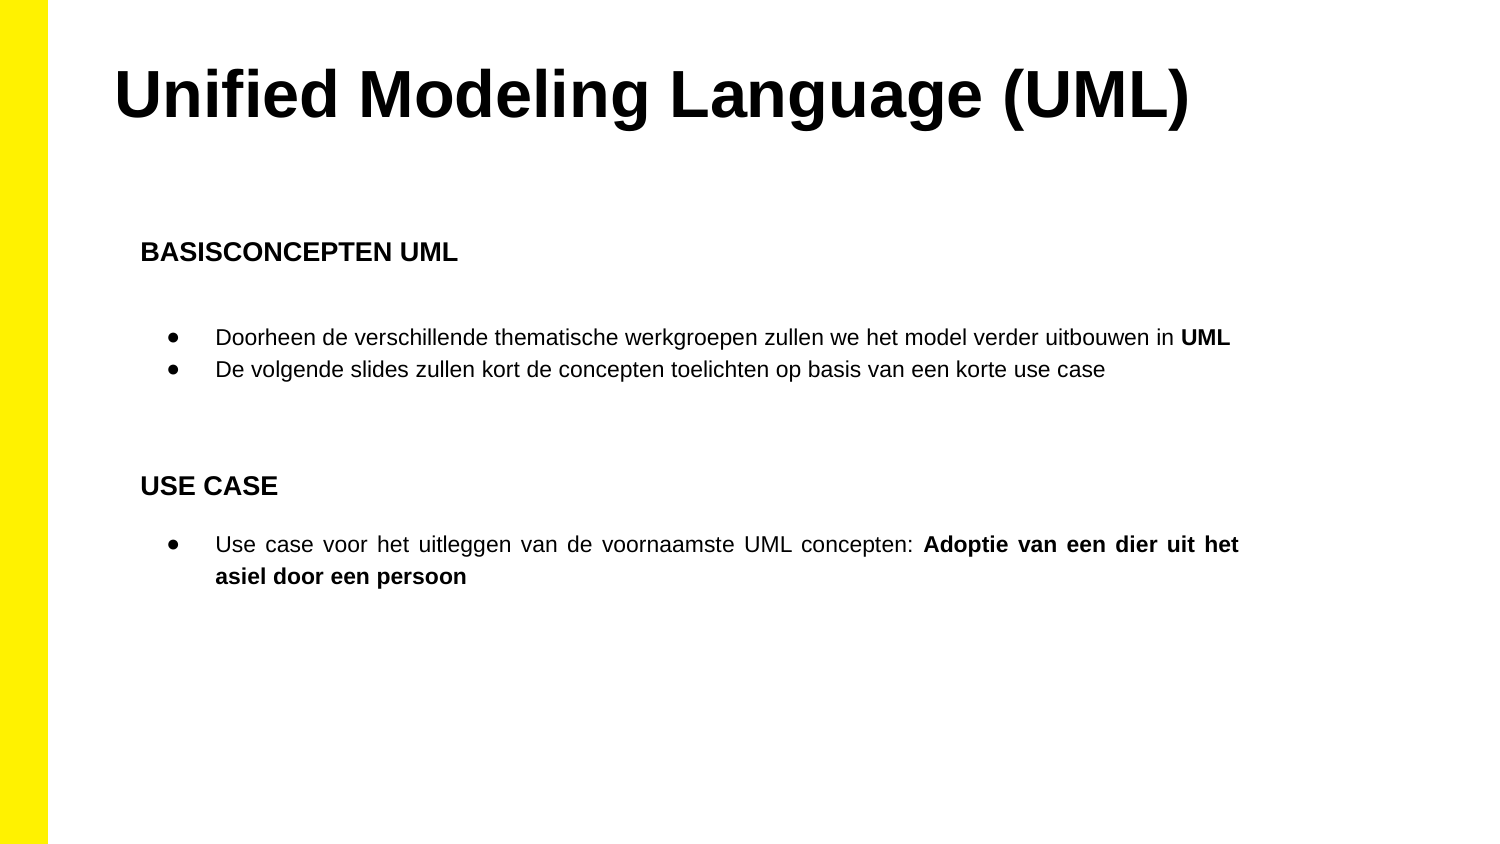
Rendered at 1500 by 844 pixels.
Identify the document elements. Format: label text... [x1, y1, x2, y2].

text_box BASISCONCEPTEN UML Doorheen de verschillende thematische werkgroepen zullen we het model verder uitbouwen in UML De volgende slides zullen kort de concepten toelichten op basis van een korte use case USE CASE Use case voor het uitleggen van de voornaamste UML concepten: Adoptie van een dier uit het asiel door een persoon [125, 214, 1255, 661]
text_box Unified Modeling Language (UML) [103, 44, 1397, 132]
